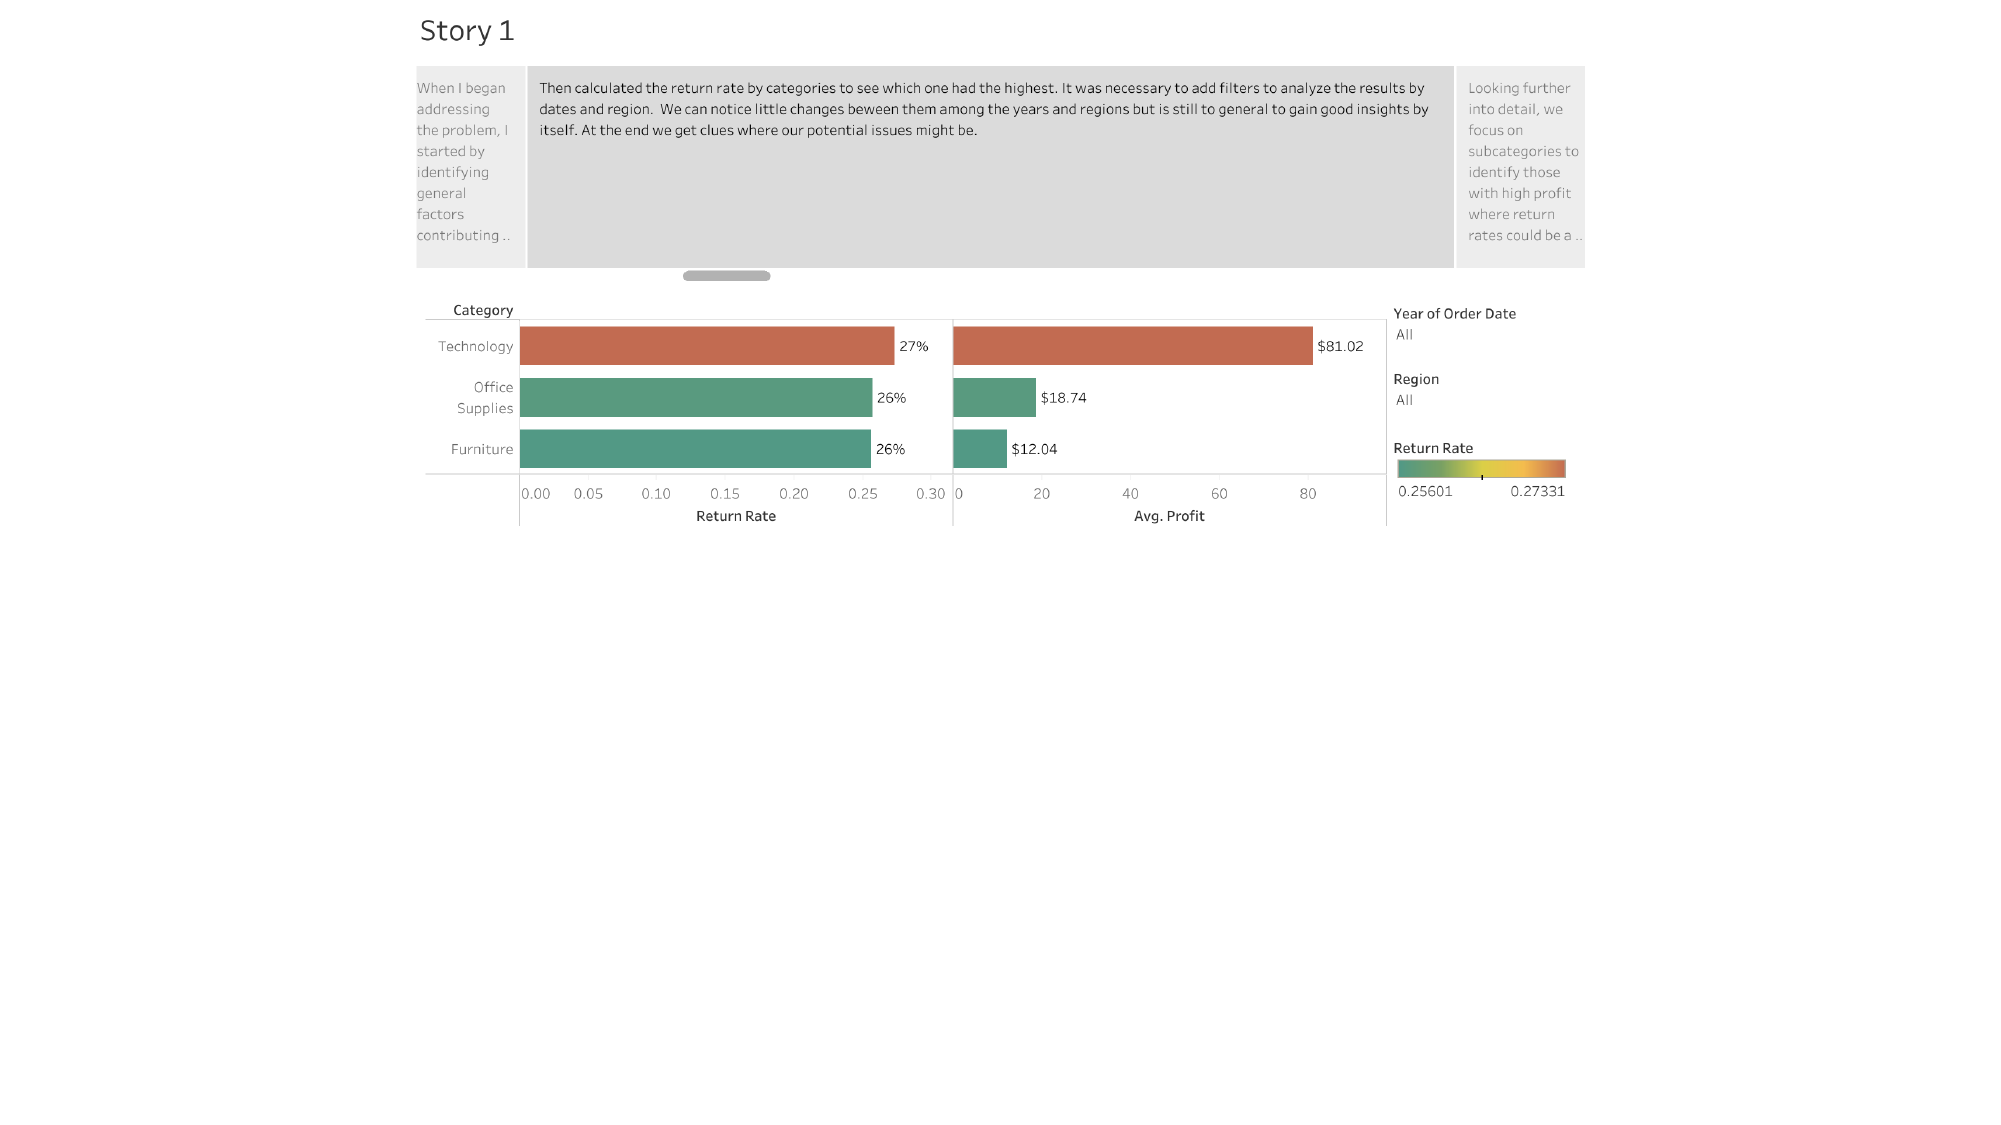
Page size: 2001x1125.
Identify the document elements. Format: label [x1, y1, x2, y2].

picture [407, 0, 1593, 1125]
